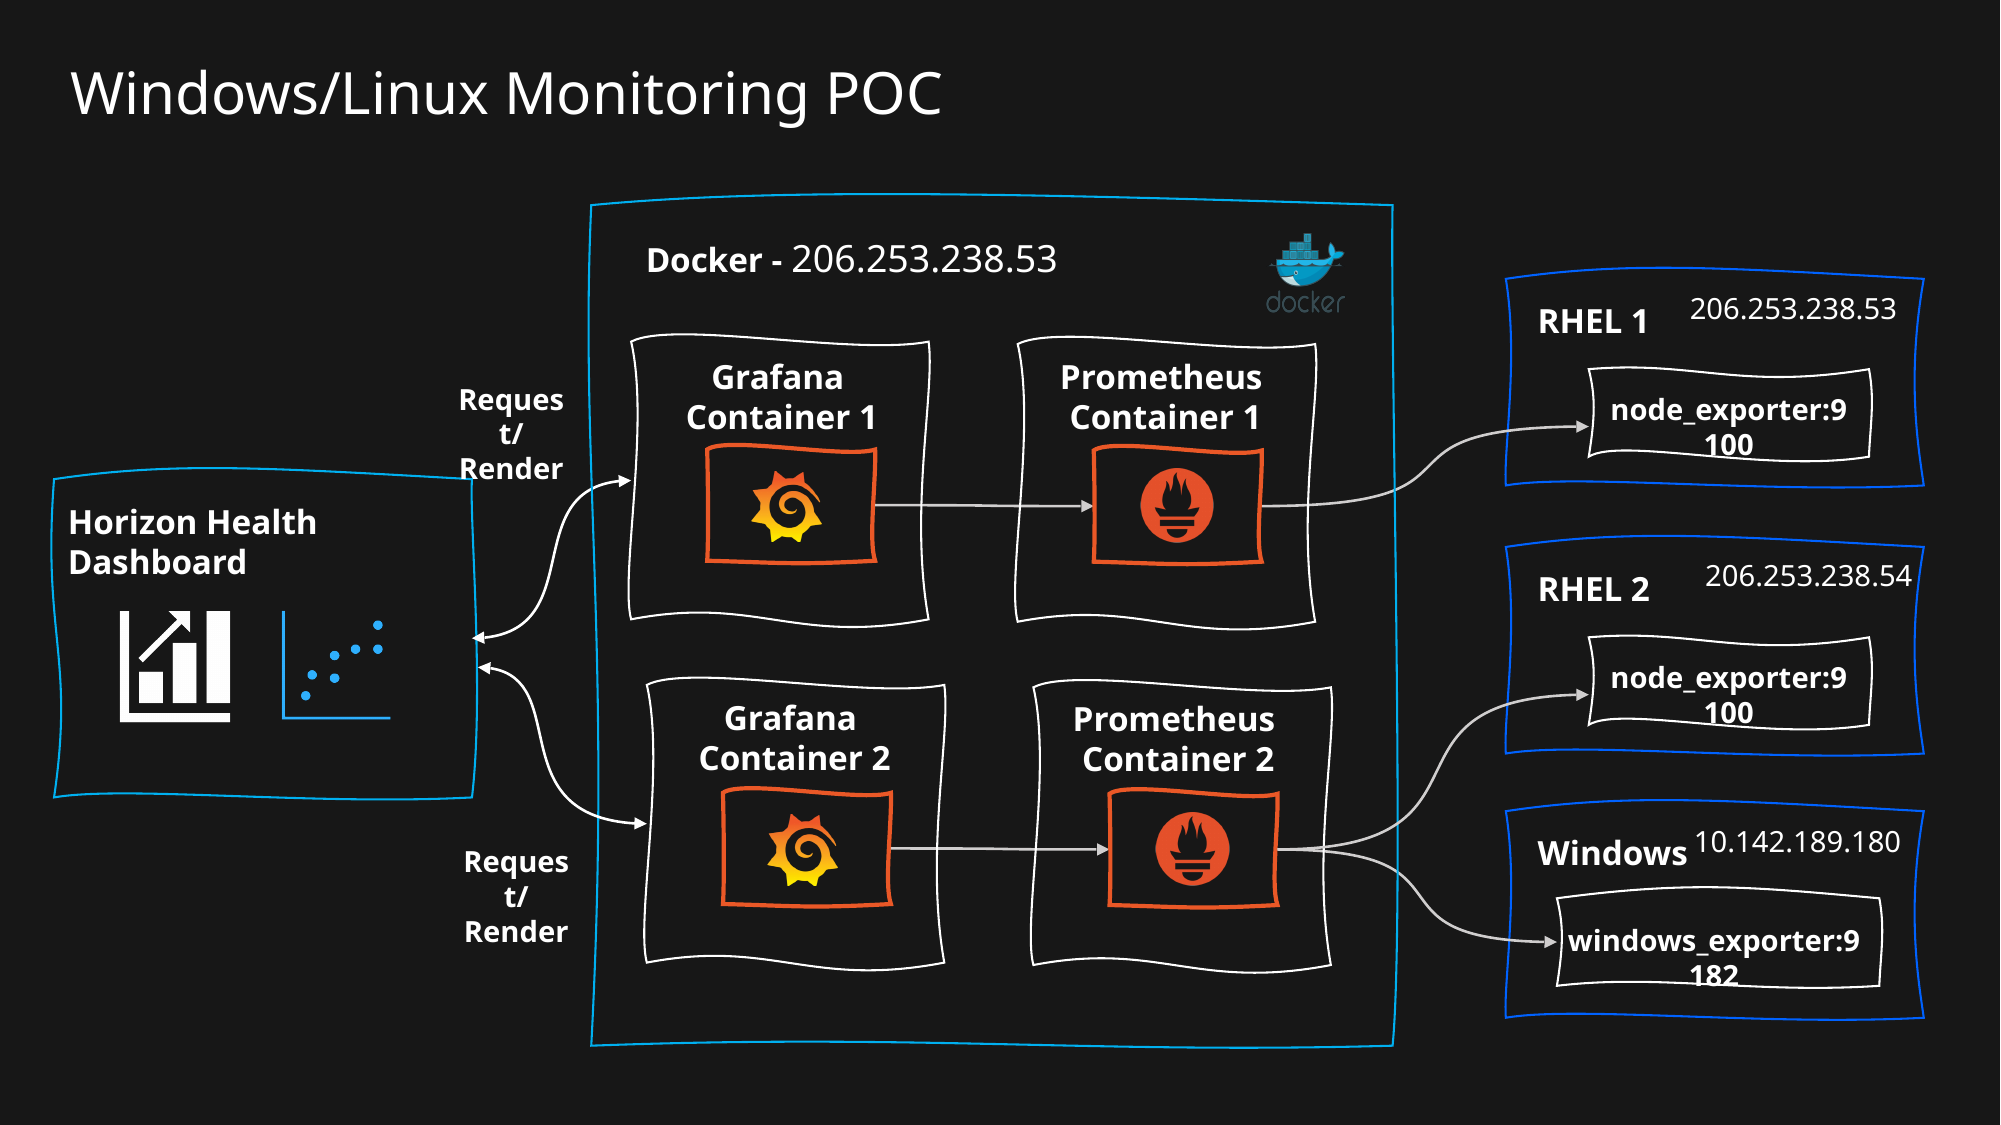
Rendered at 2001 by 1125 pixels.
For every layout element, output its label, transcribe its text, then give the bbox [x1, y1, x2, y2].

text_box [53, 205, 1928, 1046]
text_box Windows/Linux Monitoring POC [55, 48, 1352, 134]
